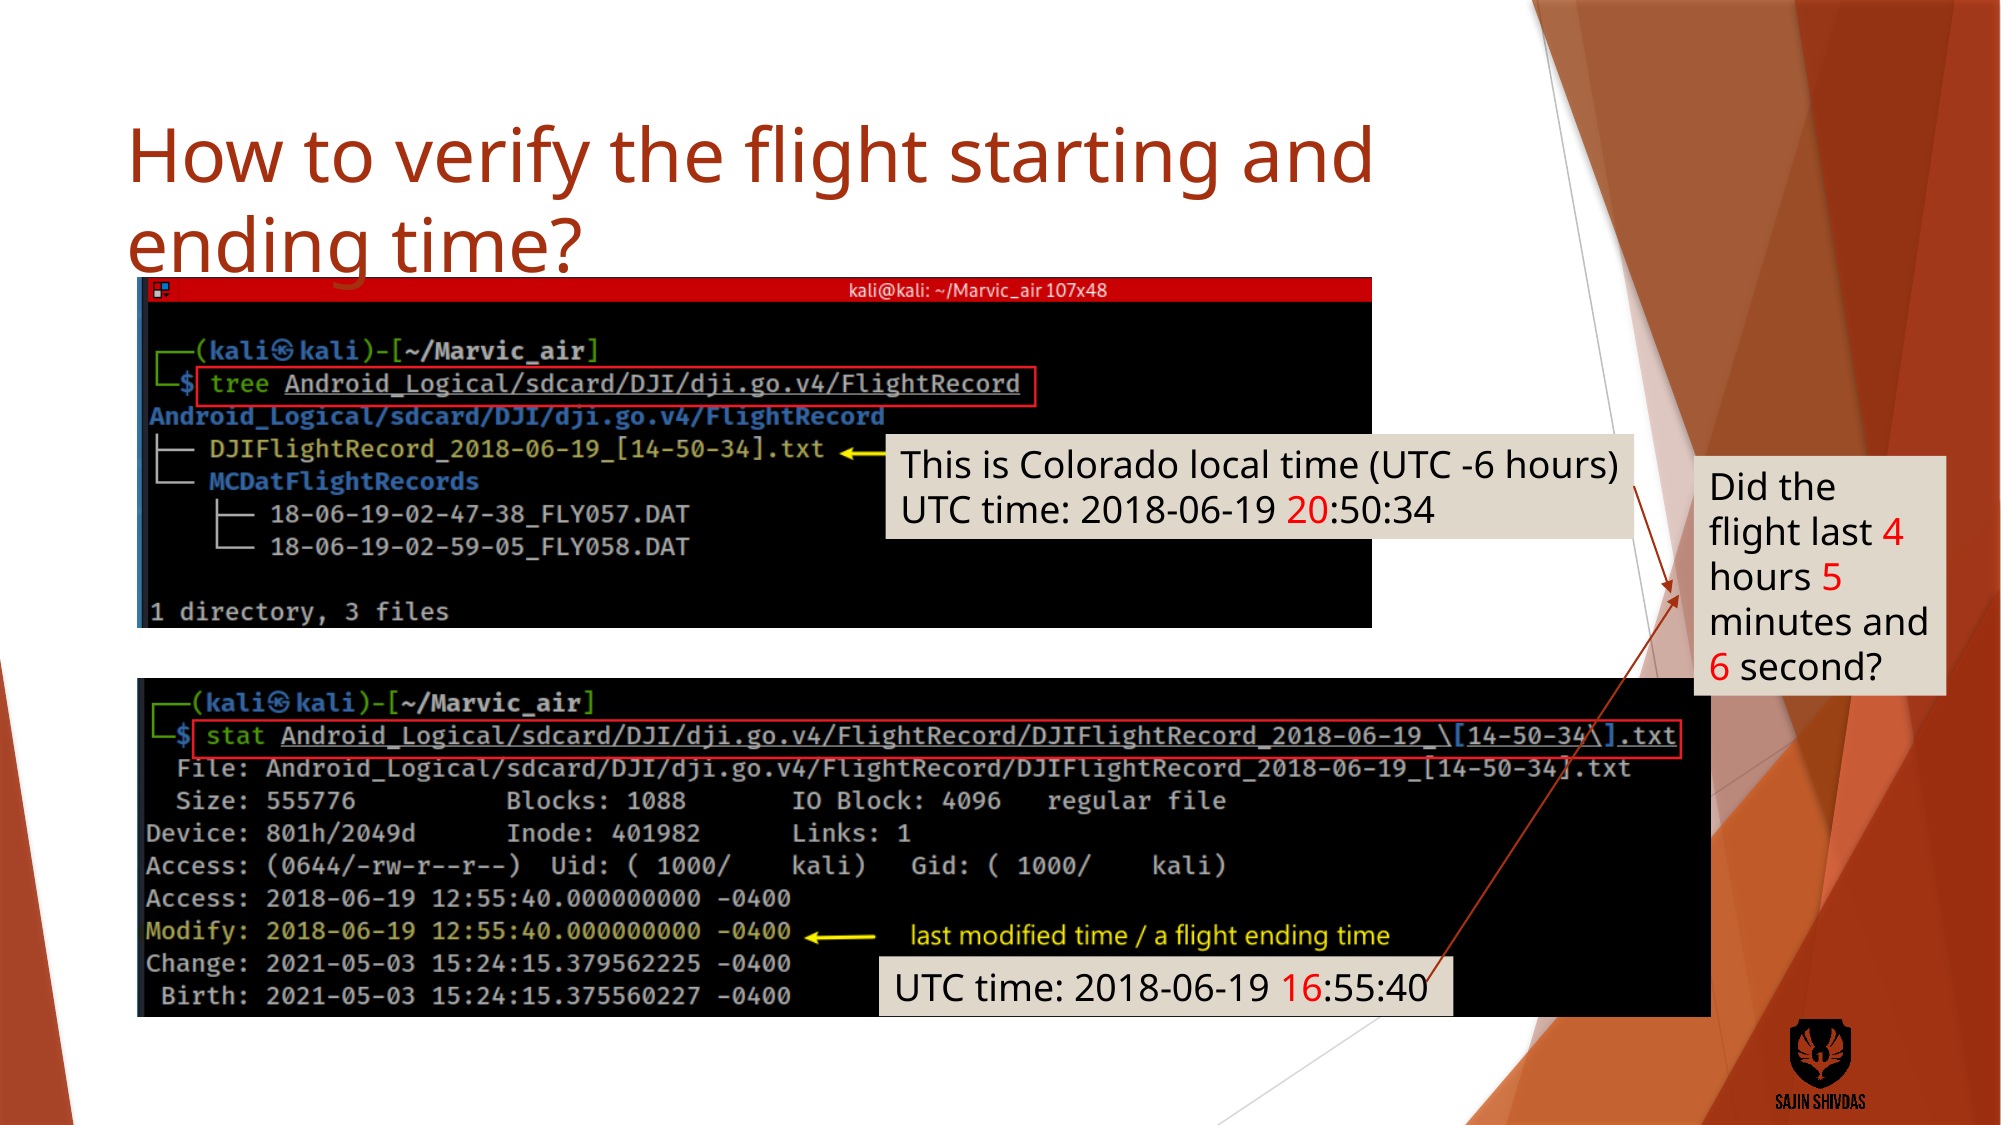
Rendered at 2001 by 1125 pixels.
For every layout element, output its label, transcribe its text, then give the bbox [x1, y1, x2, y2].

picture [1765, 1009, 1878, 1121]
picture [136, 276, 1372, 628]
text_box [1595, 486, 1672, 593]
text_box Did the flight last 4 hours 5 minutes and 6 second? [1693, 455, 1947, 696]
picture [136, 677, 1711, 1018]
title How to verify the flight starting and ending time? [111, 99, 1522, 317]
text_box This is Colorado local time (UTC -6 hours) UTC time: 2018-06-19 20:50:34 [1376, 434, 1635, 539]
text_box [1425, 594, 1680, 983]
